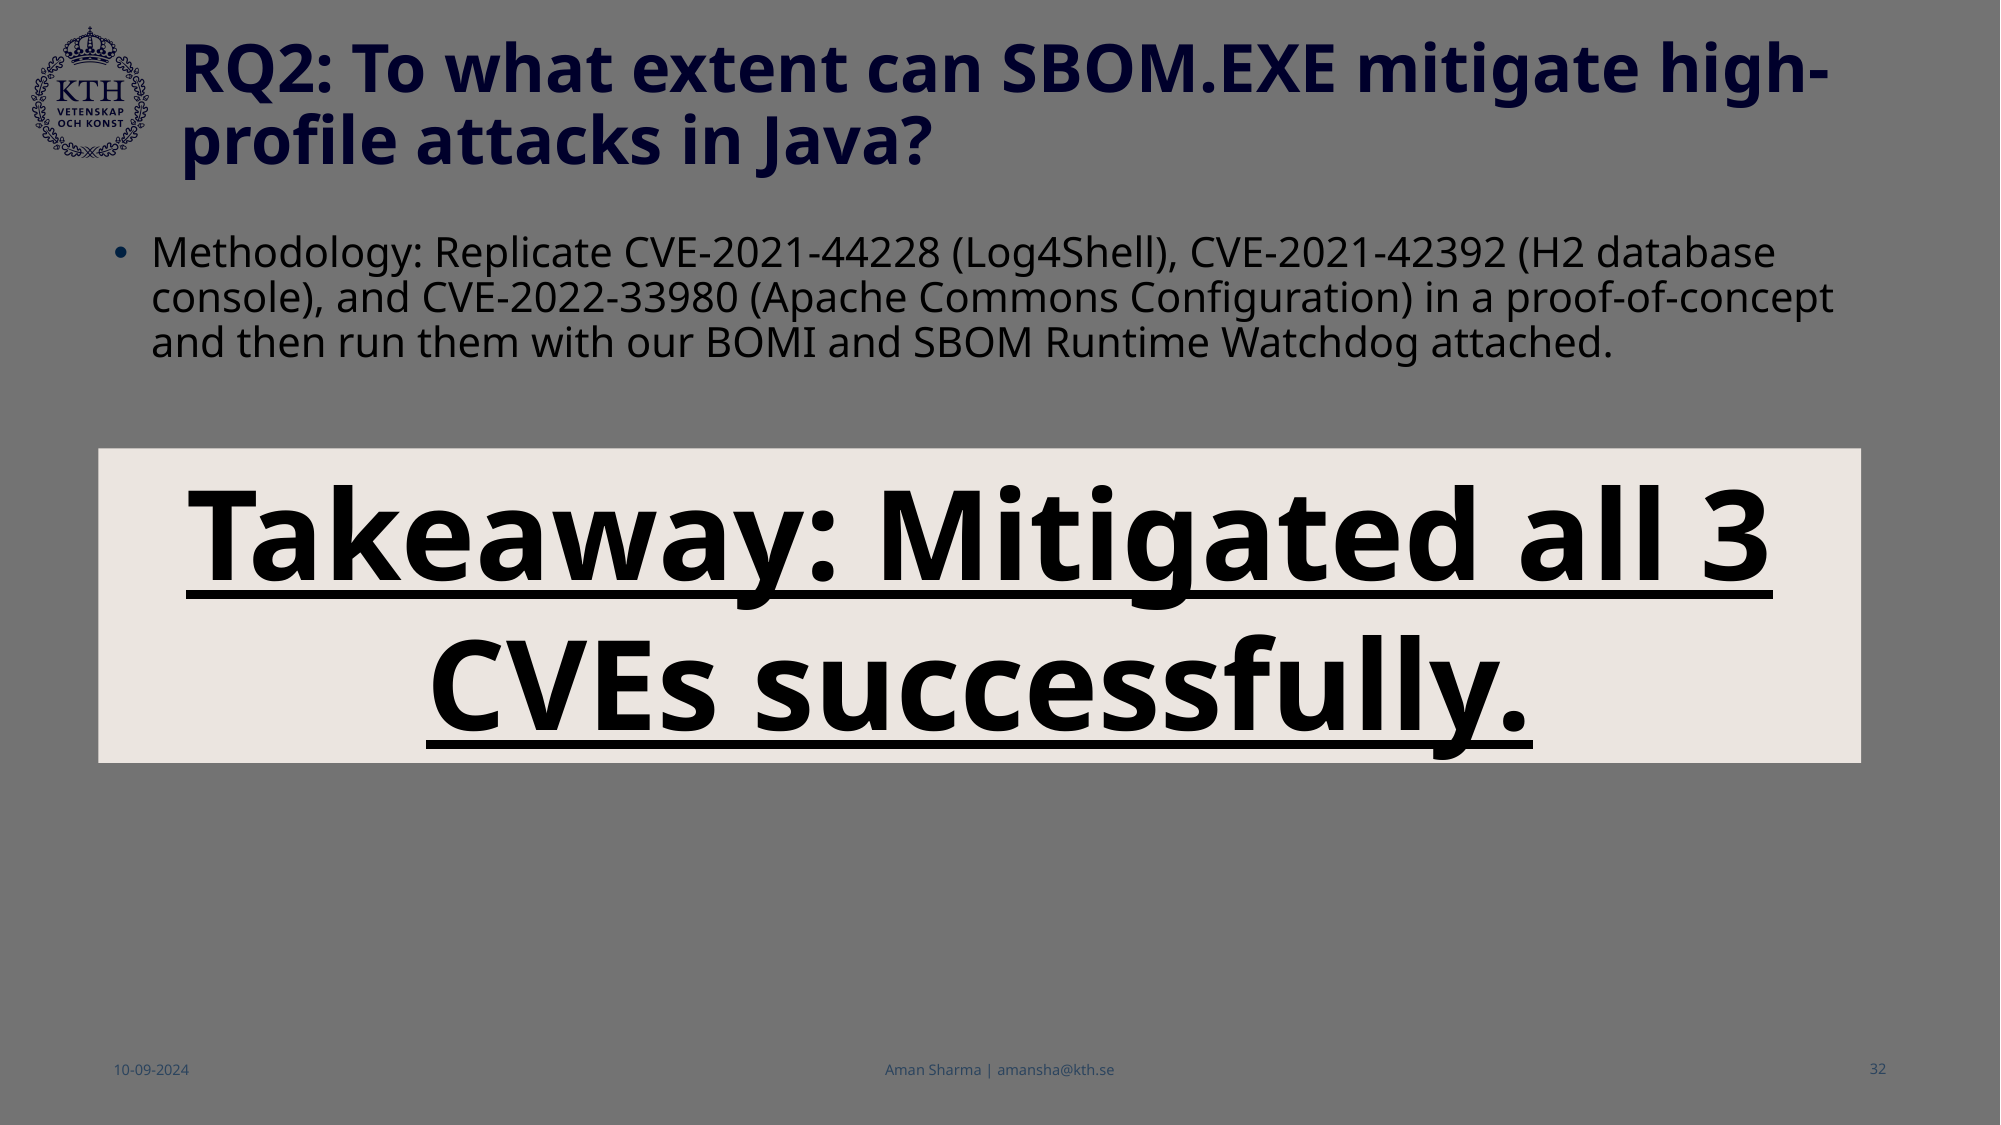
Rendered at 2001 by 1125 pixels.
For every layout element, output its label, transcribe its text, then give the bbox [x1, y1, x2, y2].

text_box Takeaway: Mitigated all 3 CVEs successfully. [98, 448, 1862, 763]
text_box [0, 0, 2000, 1125]
